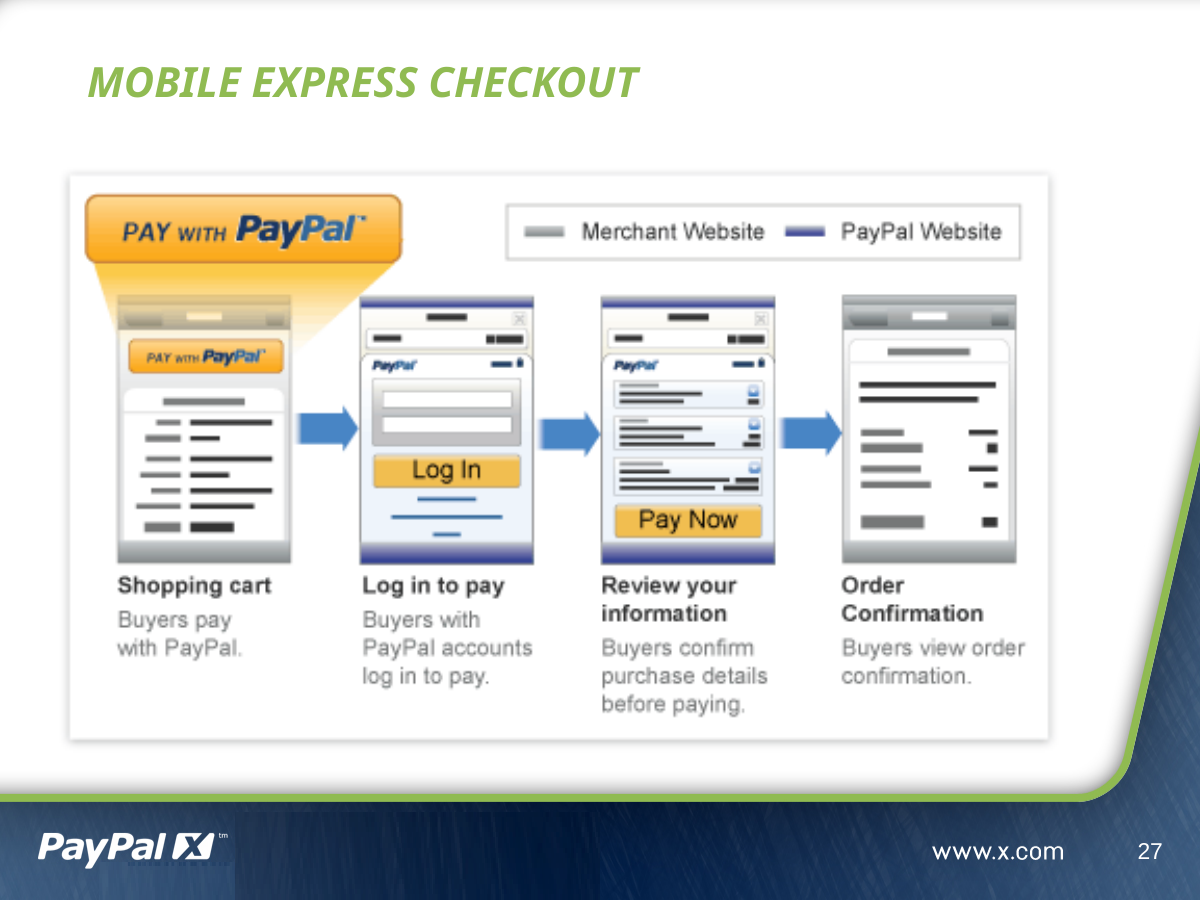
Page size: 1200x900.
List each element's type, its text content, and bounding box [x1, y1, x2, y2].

slide_number 27 [1074, 830, 1176, 891]
title Mobile Express Checkout [75, 24, 1095, 138]
picture [0, 0, 1200, 900]
